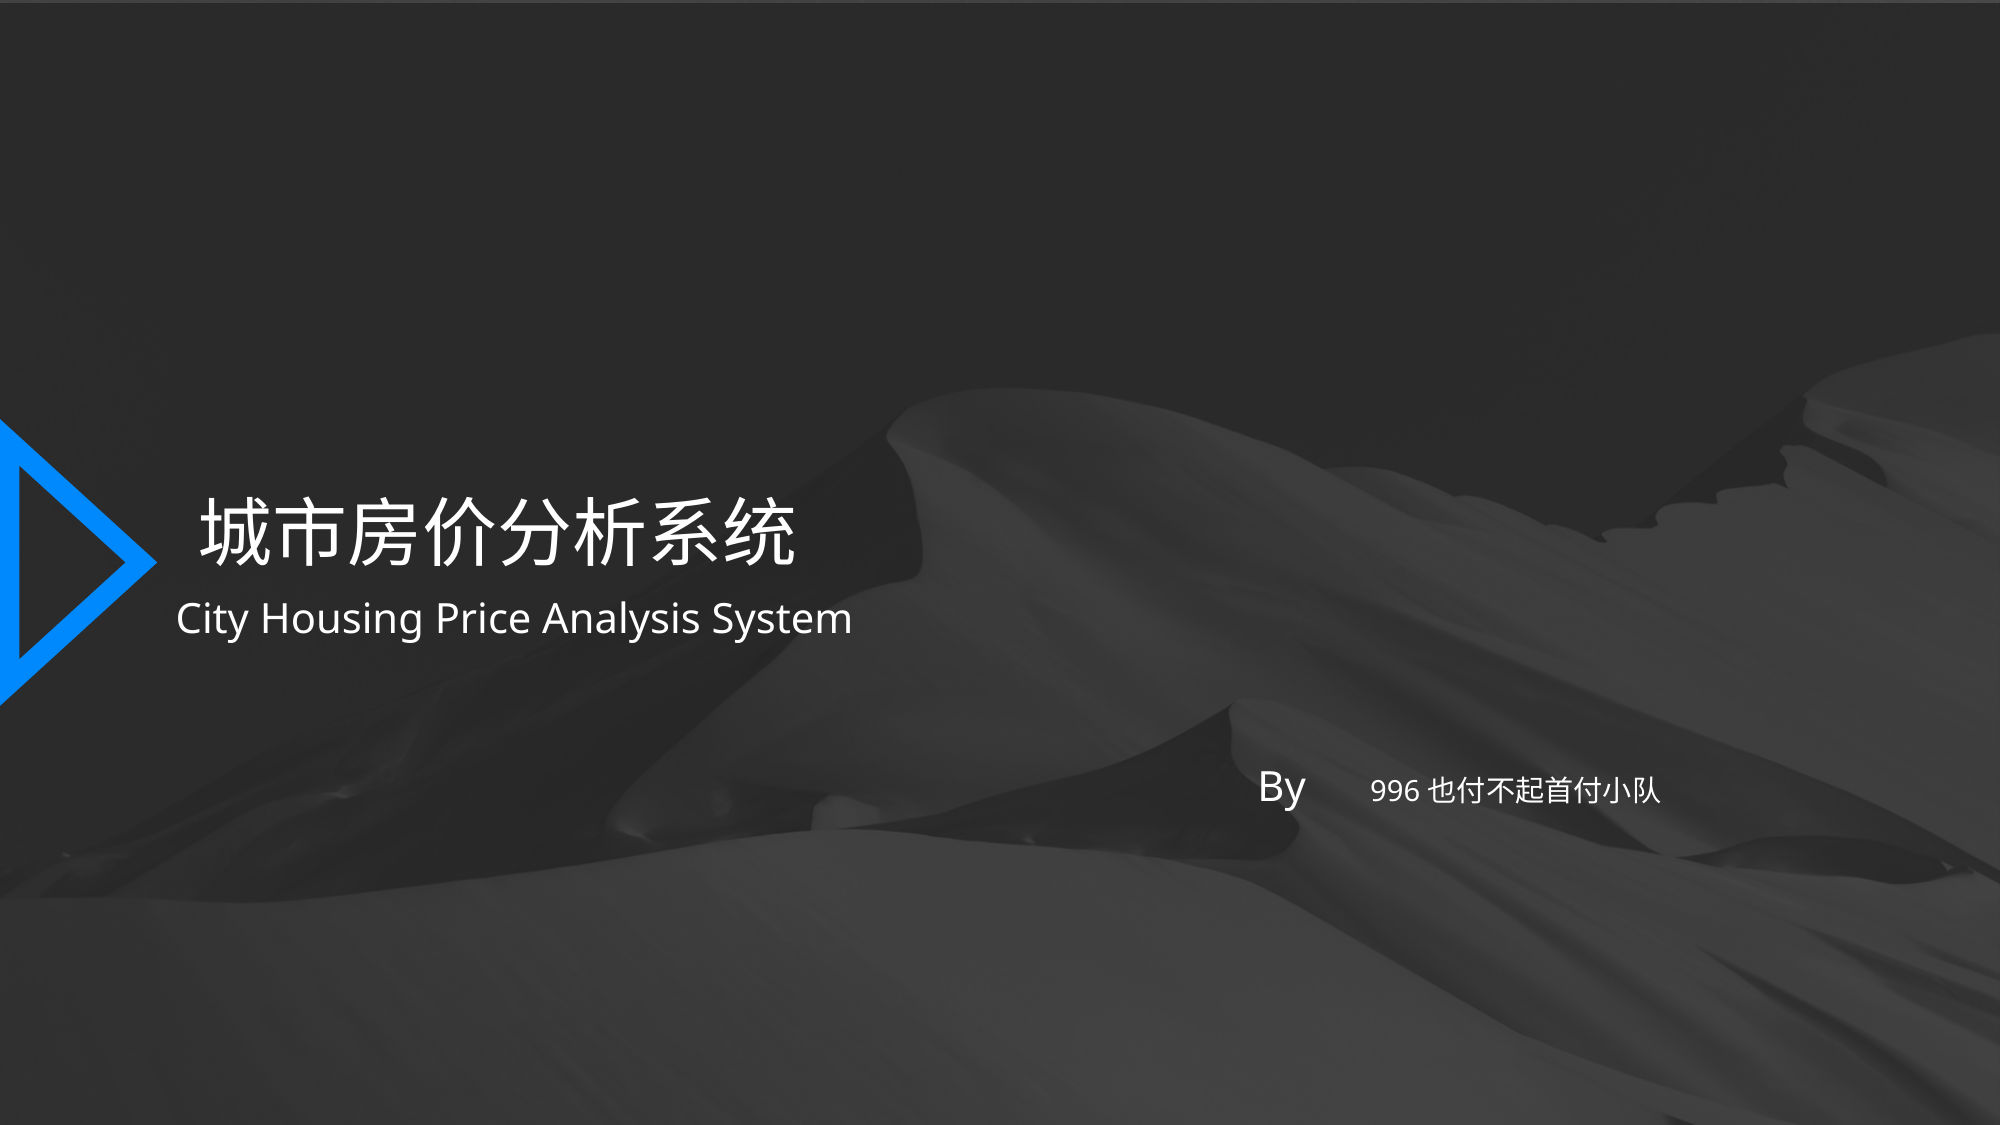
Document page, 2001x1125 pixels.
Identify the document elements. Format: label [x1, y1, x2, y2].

text_box [160, 478, 984, 650]
picture [0, 0, 2000, 1125]
